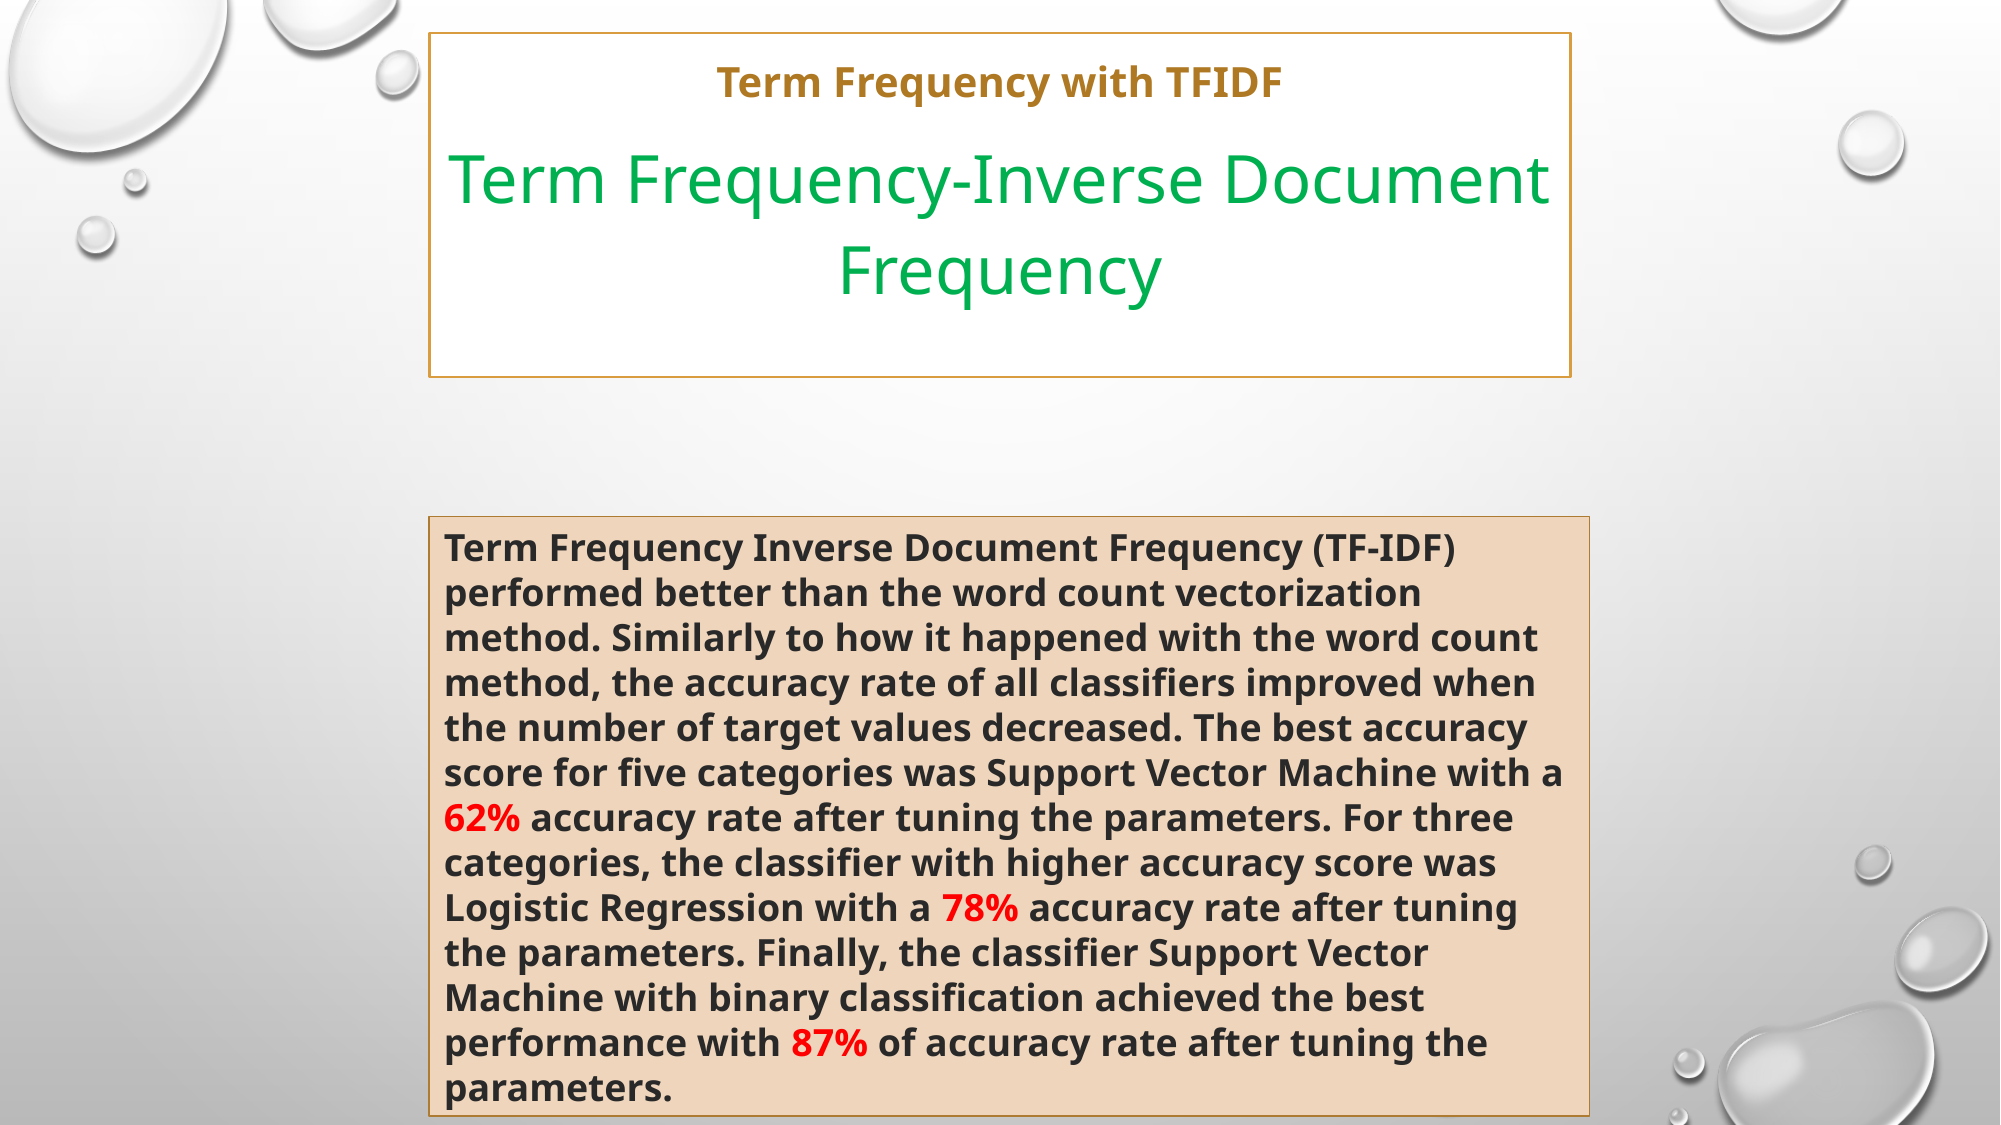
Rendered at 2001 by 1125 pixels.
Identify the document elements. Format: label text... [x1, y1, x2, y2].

picture [0, 0, 2000, 1125]
text_box Term Frequency Inverse Document Frequency (TF-IDF) performed better than the word count vectorization method. Similarly to how it happened with the word count method, the accuracy rate of all classifiers improved when the number of target values decreased. The best accuracy score for five categories was Support Vector Machine with a 62% accuracy rate after tuning the parameters. For three categories, the classifier with higher accuracy score was Logistic Regression with a 78% accuracy rate after tuning the parameters. Finally, the classifier Support Vector Machine with binary classification achieved the best performance with 87% of accuracy rate after tuning the parameters. [428, 516, 1590, 1117]
text_box Term Frequency with TFIDF Term Frequency-Inverse Document Frequency [428, 32, 1572, 378]
